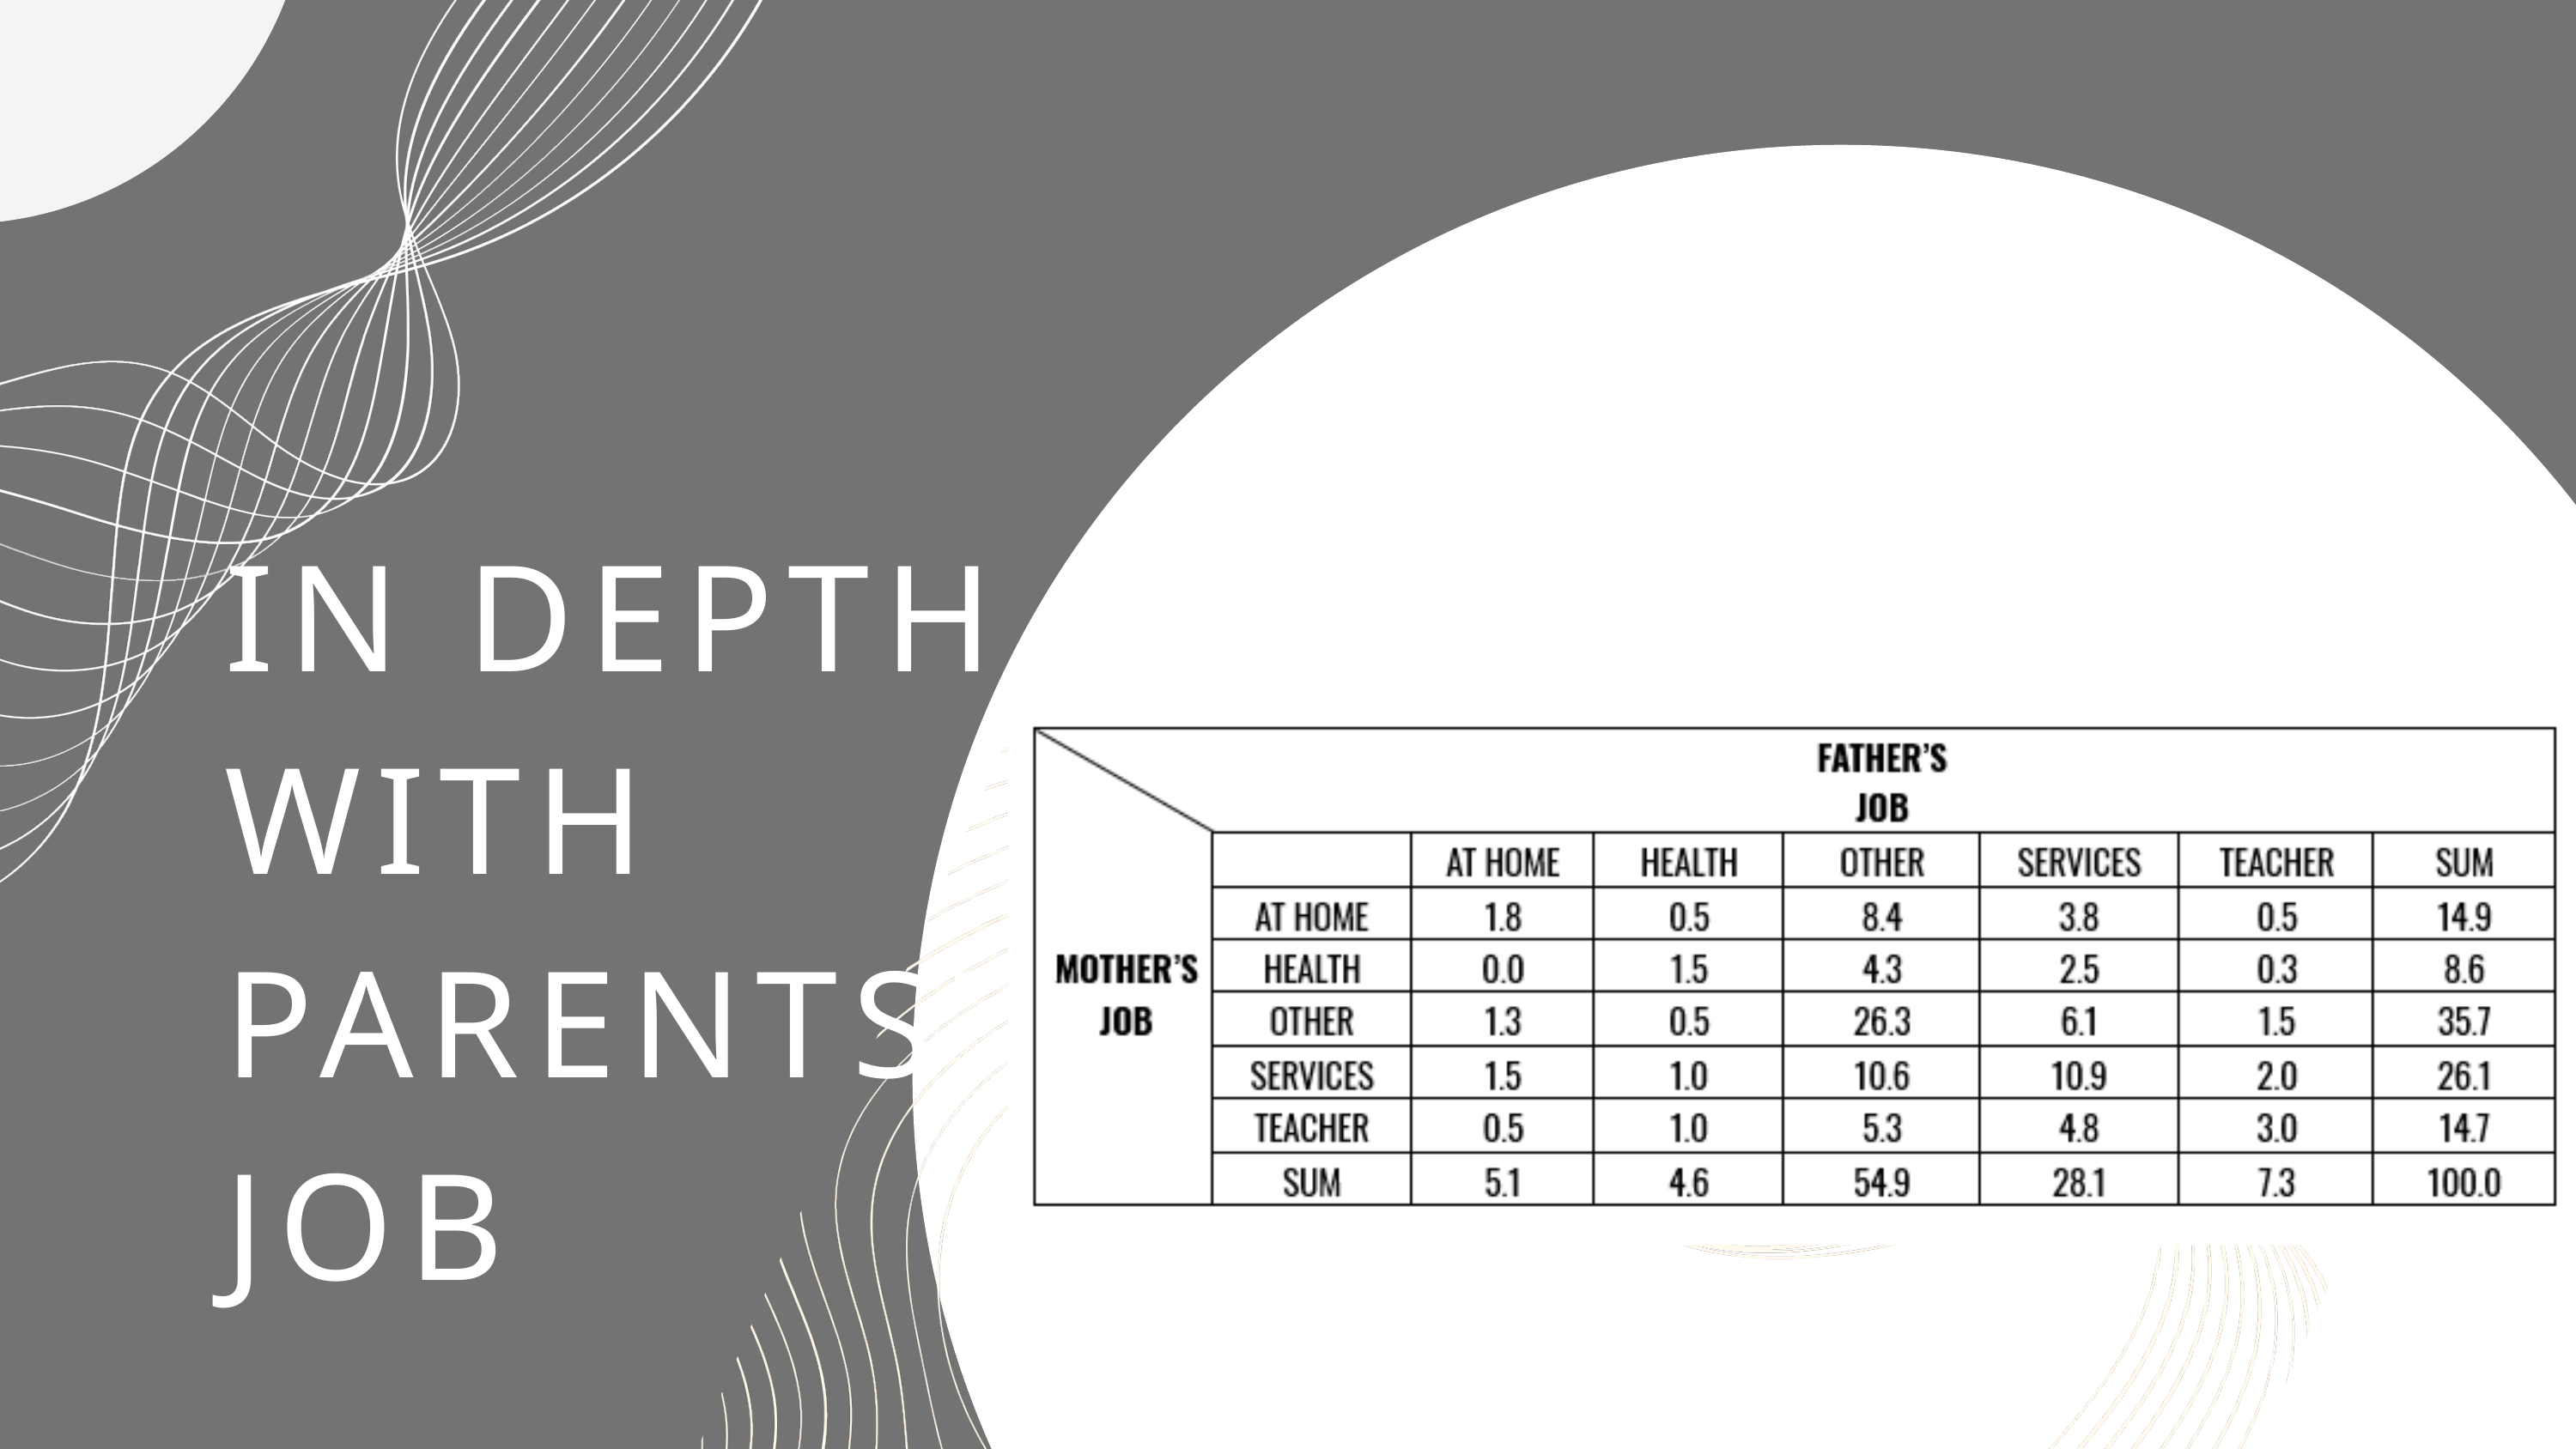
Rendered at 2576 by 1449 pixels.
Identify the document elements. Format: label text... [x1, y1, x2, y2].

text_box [0, 0, 309, 225]
text_box IN DEPTH WITH PARENTS’ JOB [224, 498, 906, 1311]
text_box [697, 1311, 906, 1449]
text_box [0, 0, 812, 912]
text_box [912, 144, 2576, 1449]
